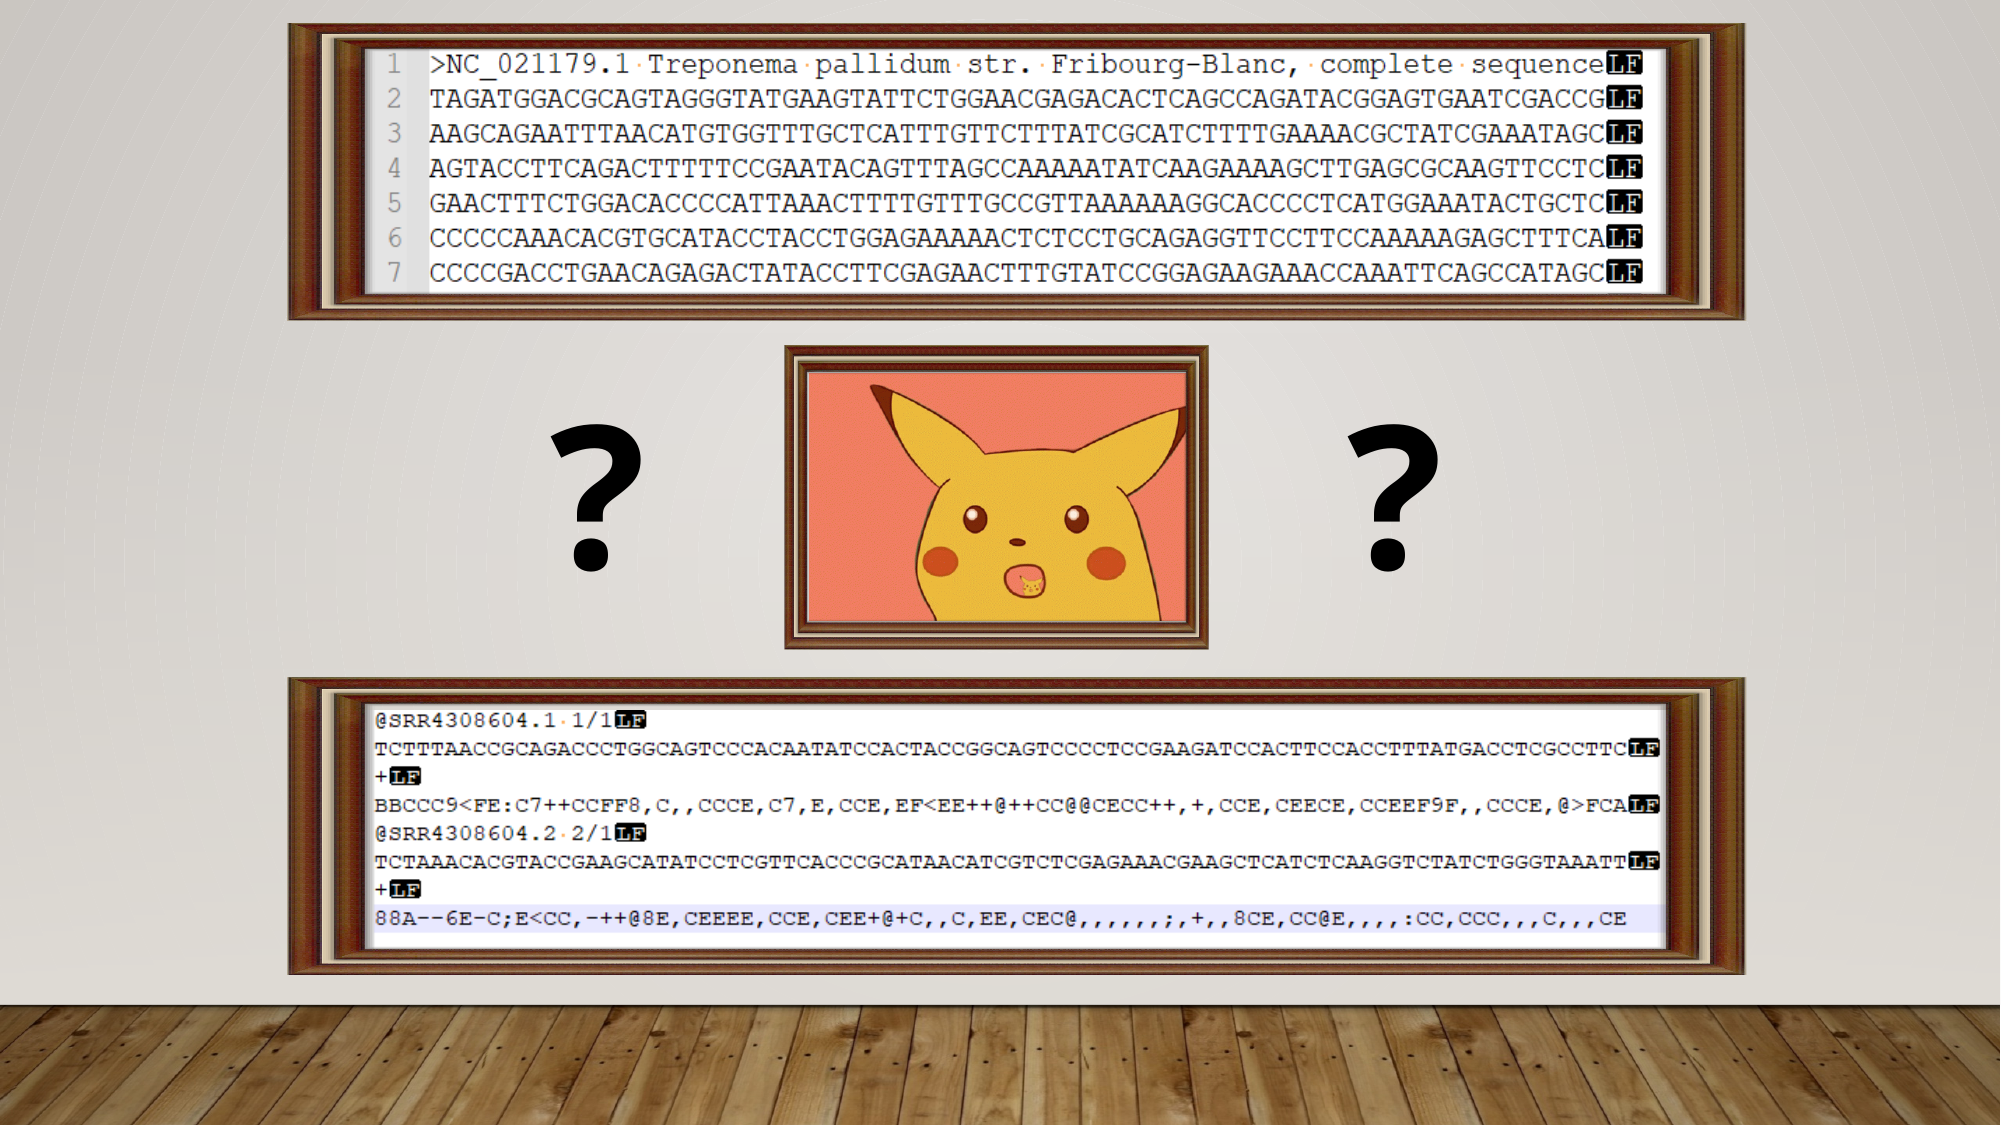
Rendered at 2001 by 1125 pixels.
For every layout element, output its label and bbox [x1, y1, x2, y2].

picture [0, 1005, 2000, 1125]
text_box [547, 344, 1446, 650]
text_box [286, 677, 1747, 975]
picture [286, 22, 1747, 321]
